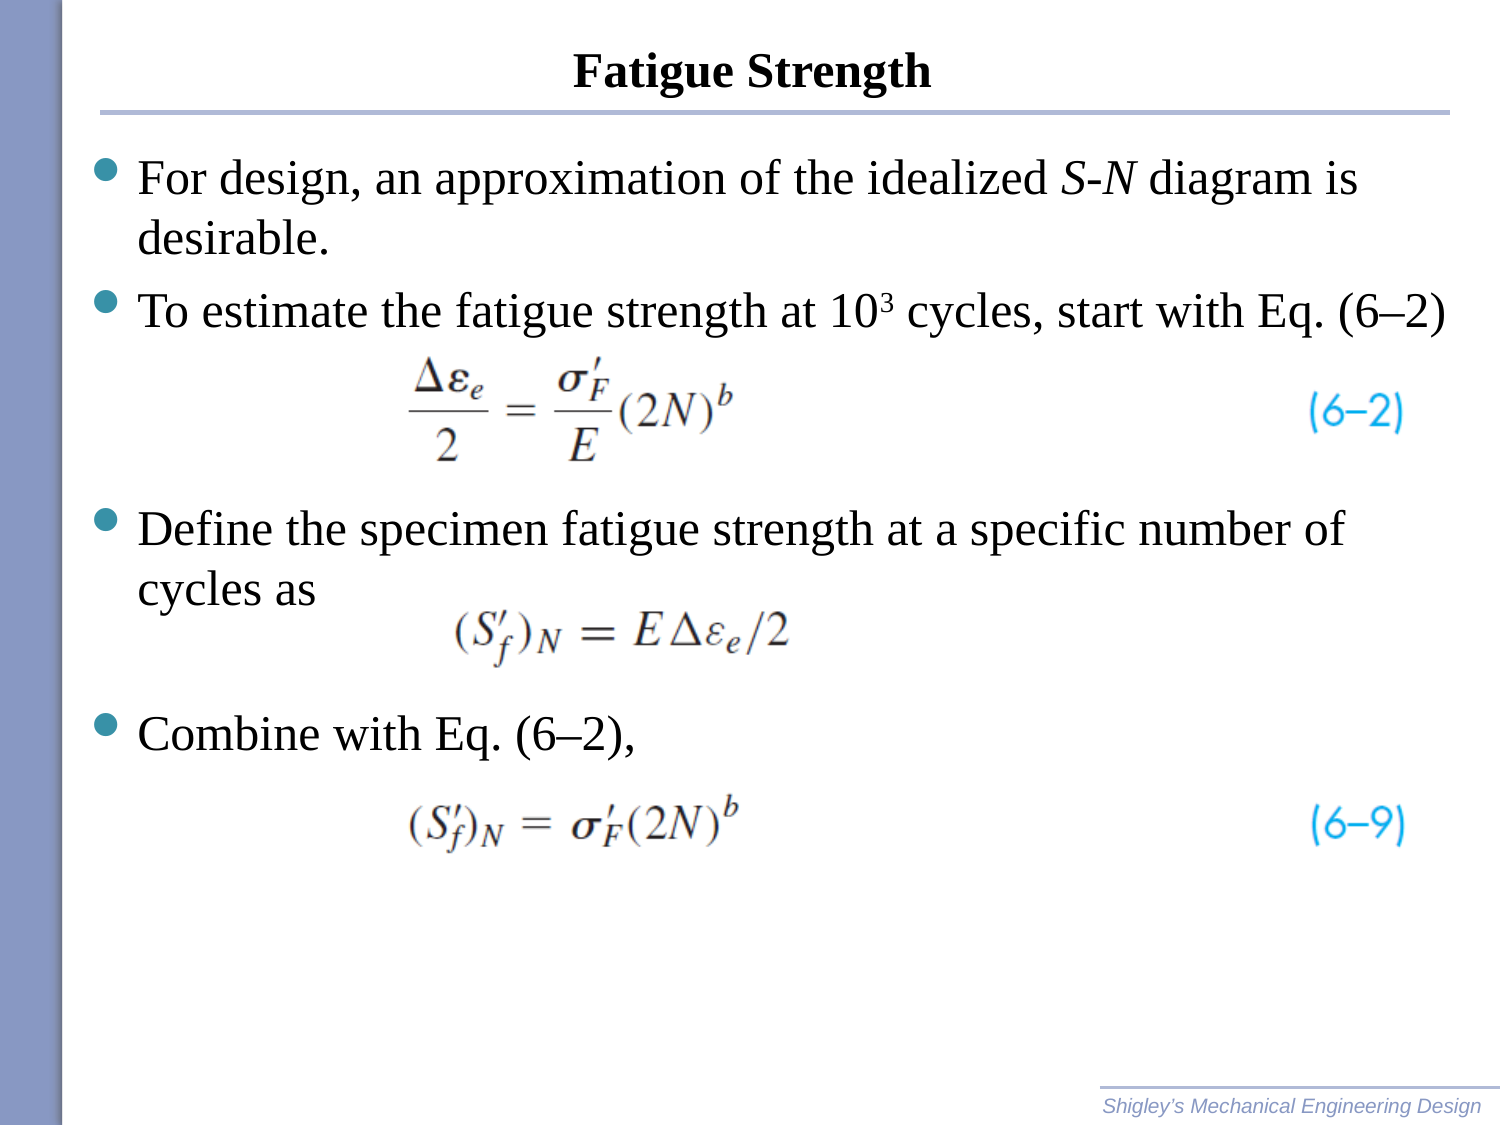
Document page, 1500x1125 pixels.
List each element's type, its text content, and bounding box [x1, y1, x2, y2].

list For design, an approximation of the idealized S-N diagram is desirable. To estimate the fatigue strength at 103 cycles, start with Eq. (6–2) Define the specimen fatigue strength at a specific number of cycles as Combine with Eq. (6–2), [62, 137, 1475, 1075]
footer Shigley’s Mechanical Engineering Design [1087, 1074, 1500, 1125]
picture [395, 349, 1409, 477]
title Fatigue Strength [137, 30, 1368, 106]
picture [449, 599, 793, 671]
picture [394, 787, 1413, 866]
